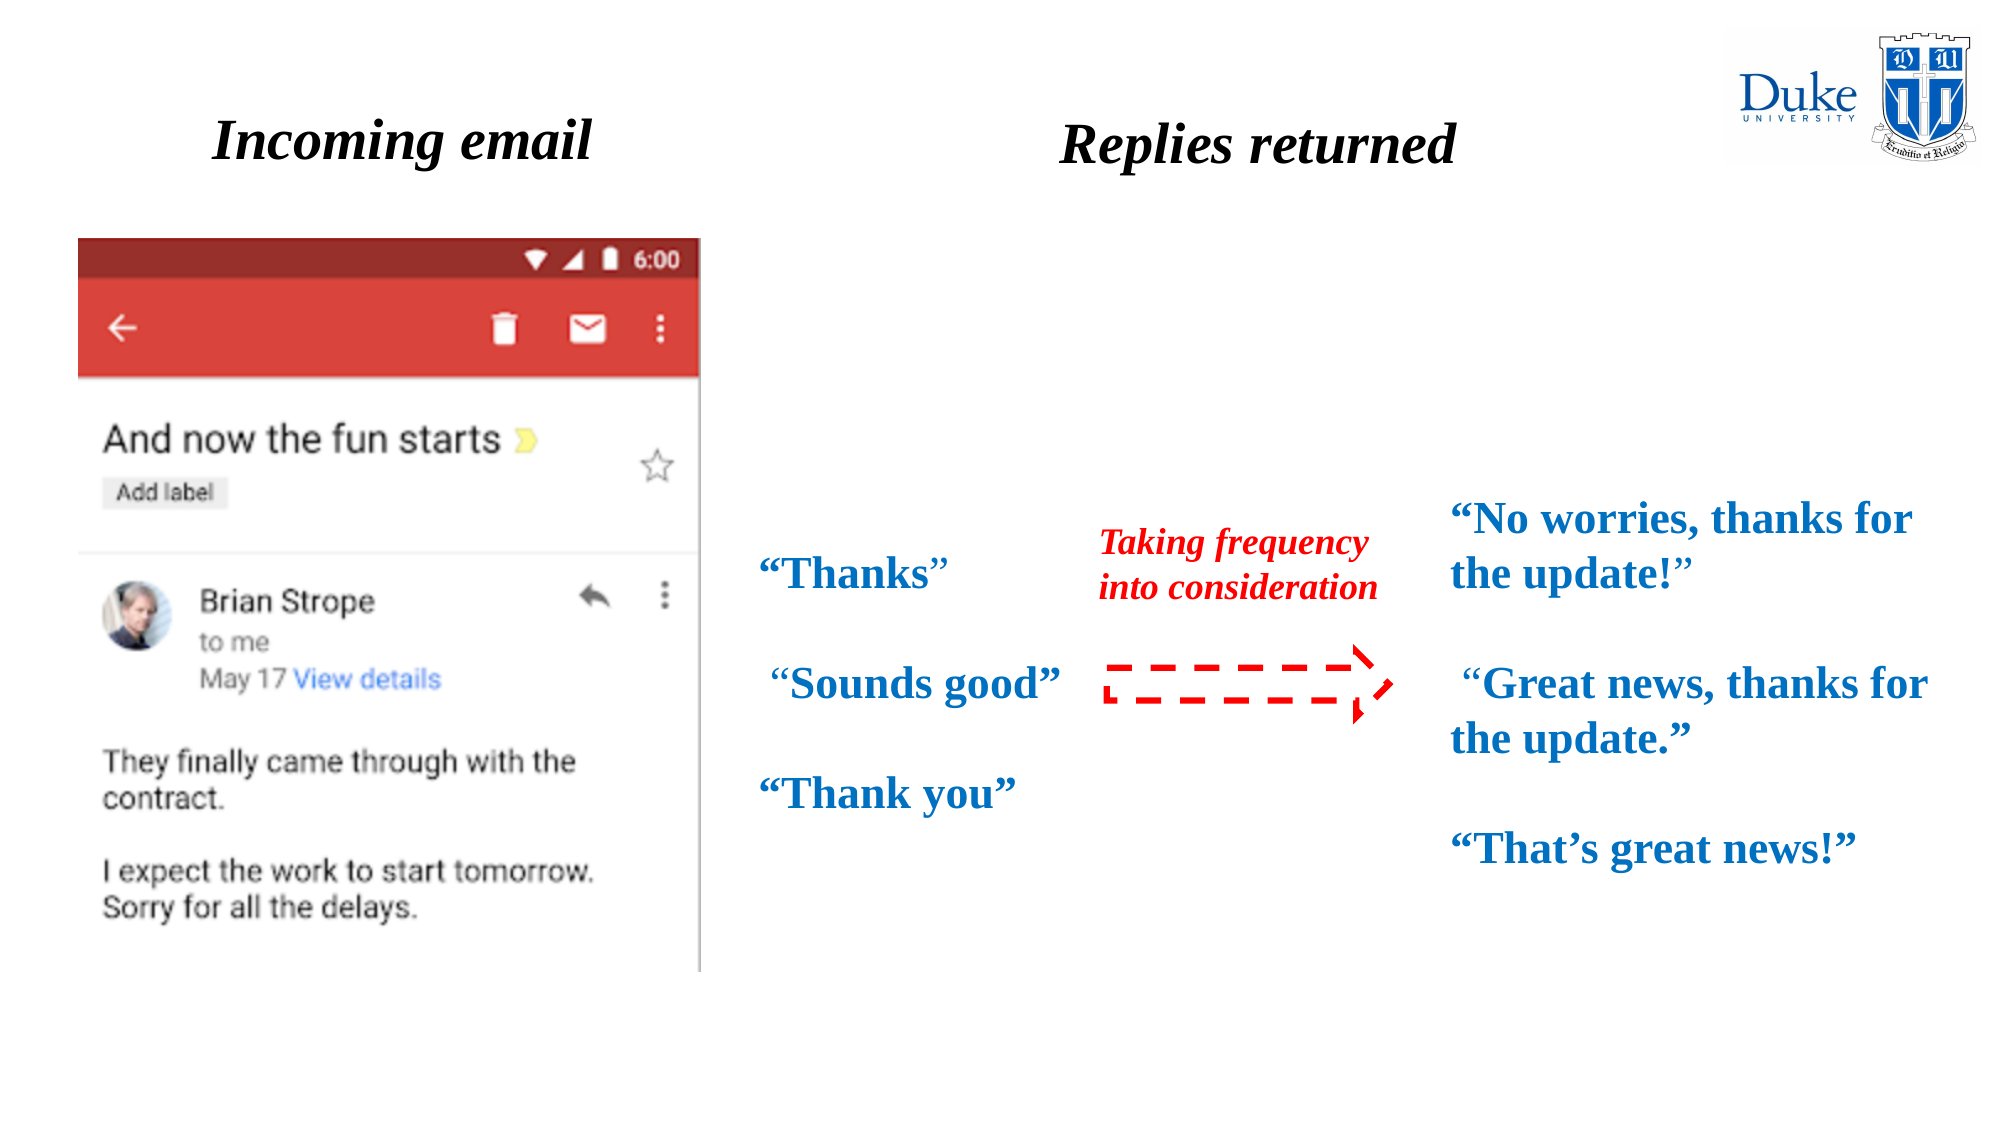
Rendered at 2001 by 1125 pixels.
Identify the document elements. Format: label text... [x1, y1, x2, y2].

text_box Taking frequency into consideration [1083, 509, 1412, 615]
picture [78, 238, 701, 972]
picture [1724, 26, 1982, 166]
text_box “No worries, thanks for the update!” “Great news, thanks for the update.” “That’s great news!” [1435, 480, 1982, 880]
text_box Replies returned [1045, 98, 2000, 183]
text_box [1105, 649, 1391, 717]
text_box Incoming email [197, 93, 1248, 179]
text_box “Thanks” “Sounds good” “Thank you” [743, 480, 1109, 825]
